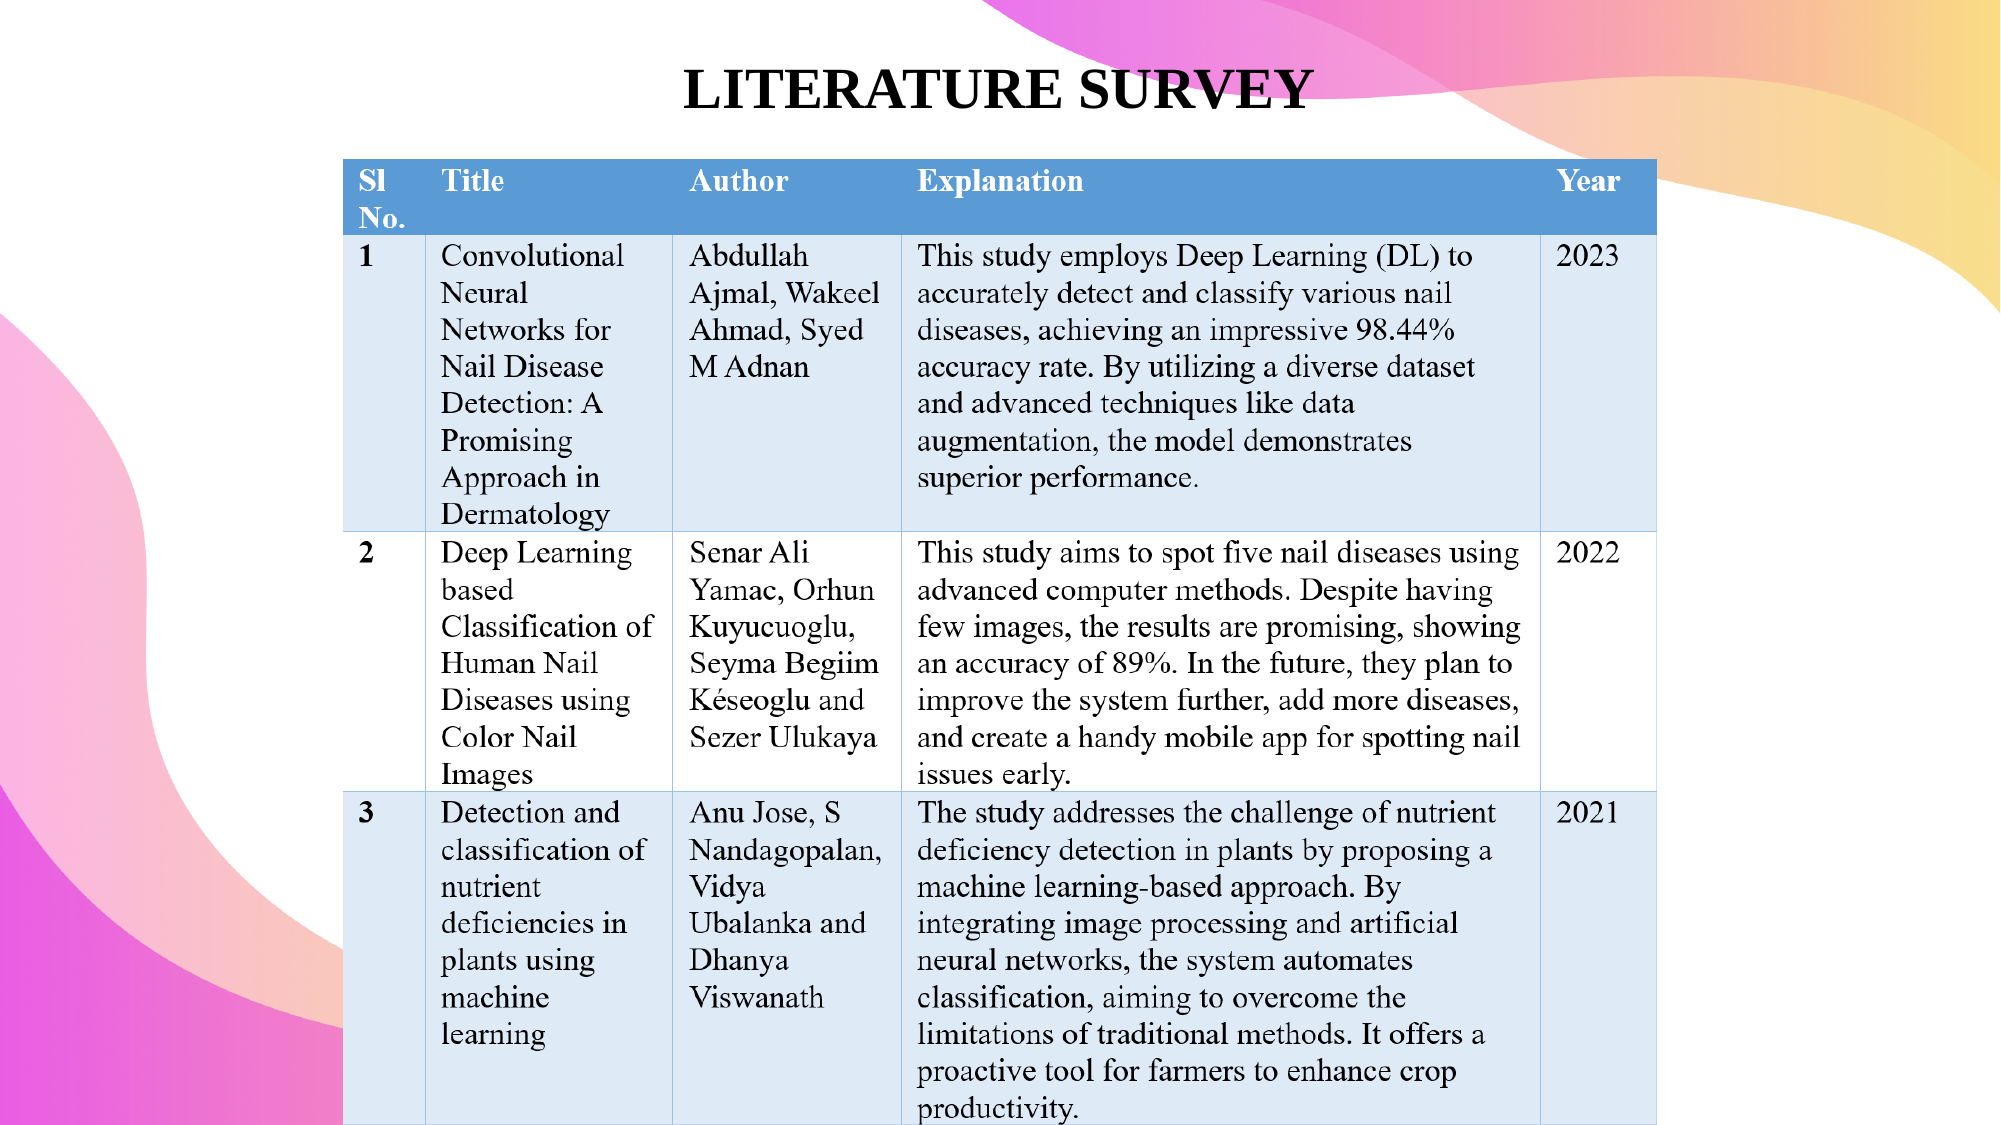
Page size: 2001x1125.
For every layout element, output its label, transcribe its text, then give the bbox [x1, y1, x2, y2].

text_box LITERATURE SURVEY [643, 42, 1357, 128]
picture [0, 0, 2001, 1125]
